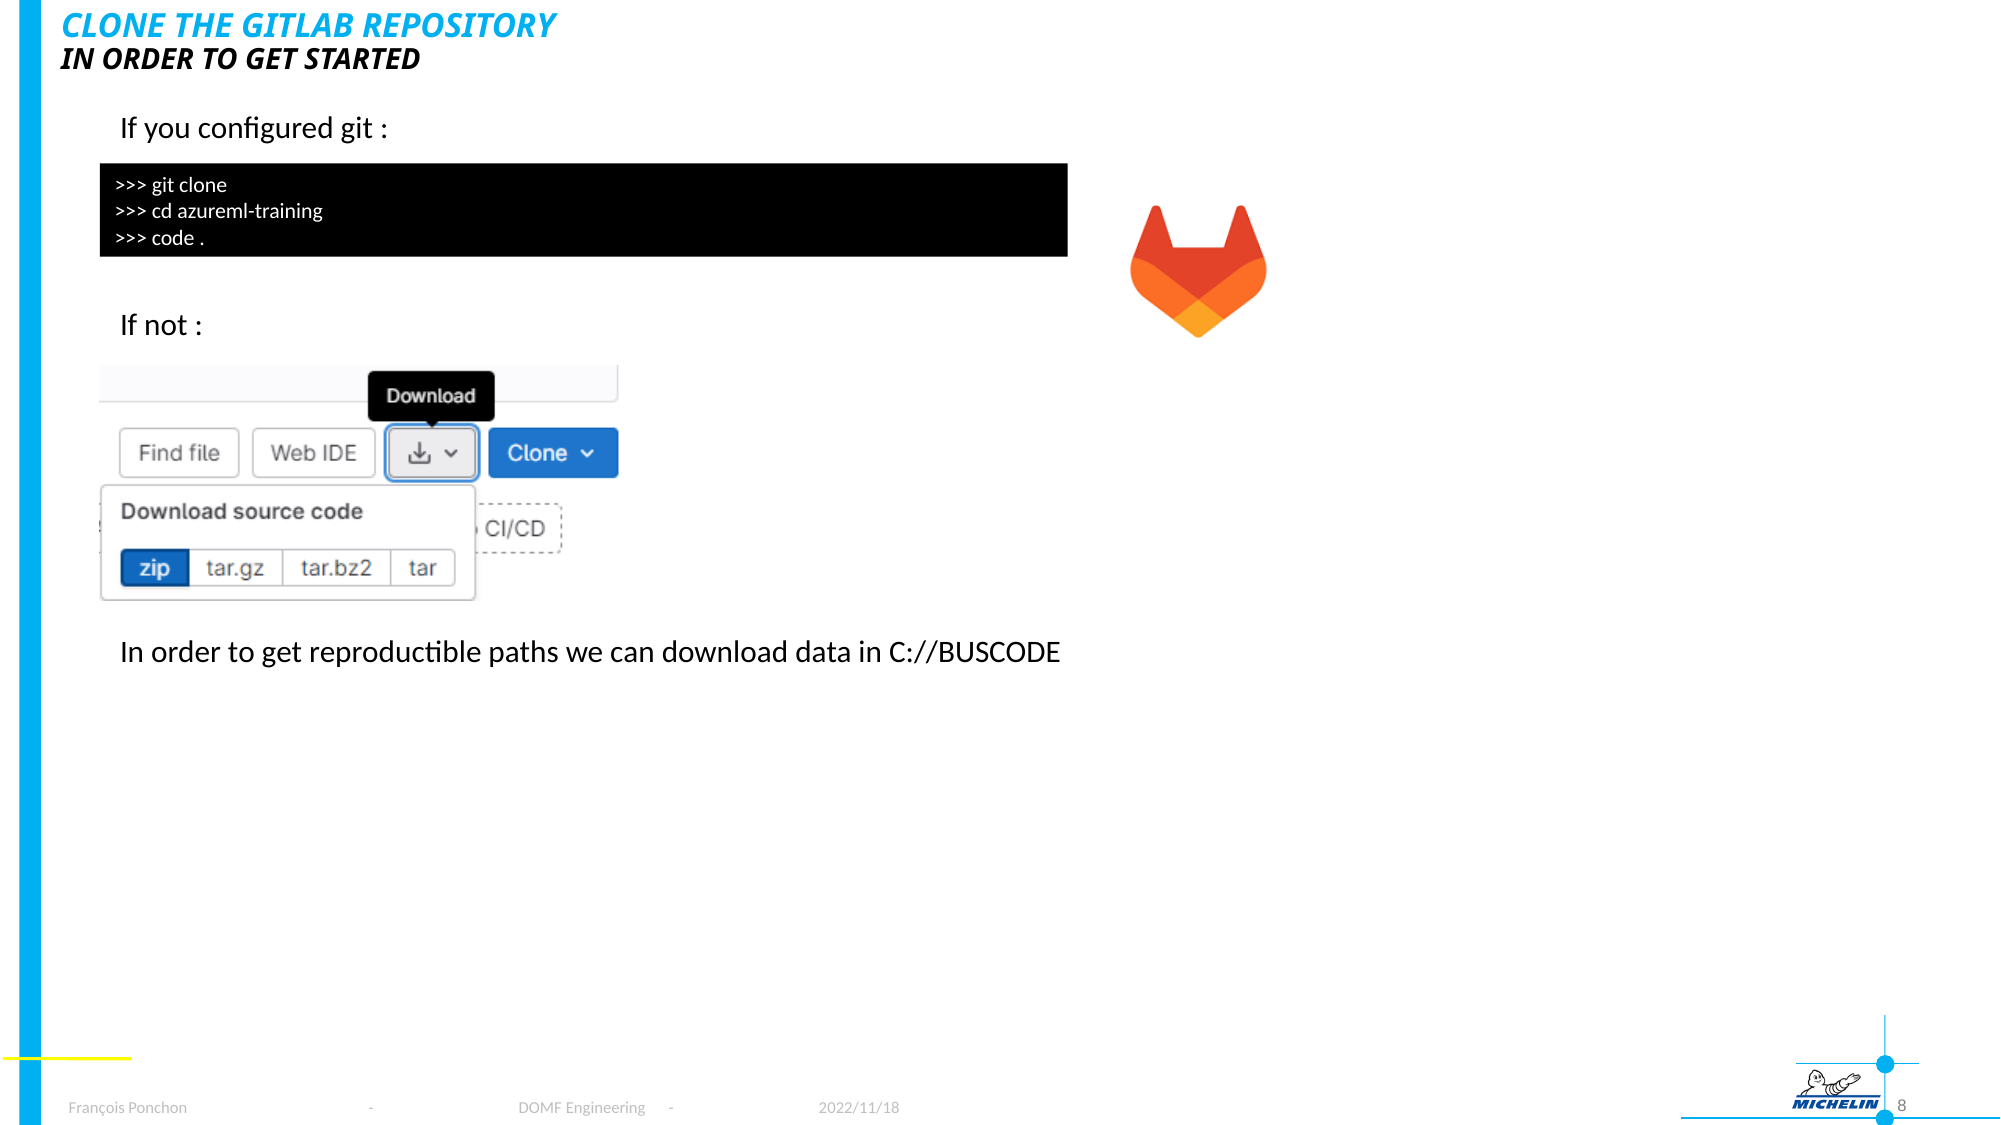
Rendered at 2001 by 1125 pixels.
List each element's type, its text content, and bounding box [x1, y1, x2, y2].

picture [99, 365, 661, 601]
picture [1127, 205, 1270, 338]
text_box >>> git clone >>> cd azureml-training >>> code . [99, 163, 1068, 257]
list If you configured git : If not : In order to get reproductible paths we can download data in C://BUSCODE [99, 101, 2000, 864]
picture [1783, 1061, 1889, 1116]
title Clone the gitlab repository In order to get started [40, 0, 1900, 102]
